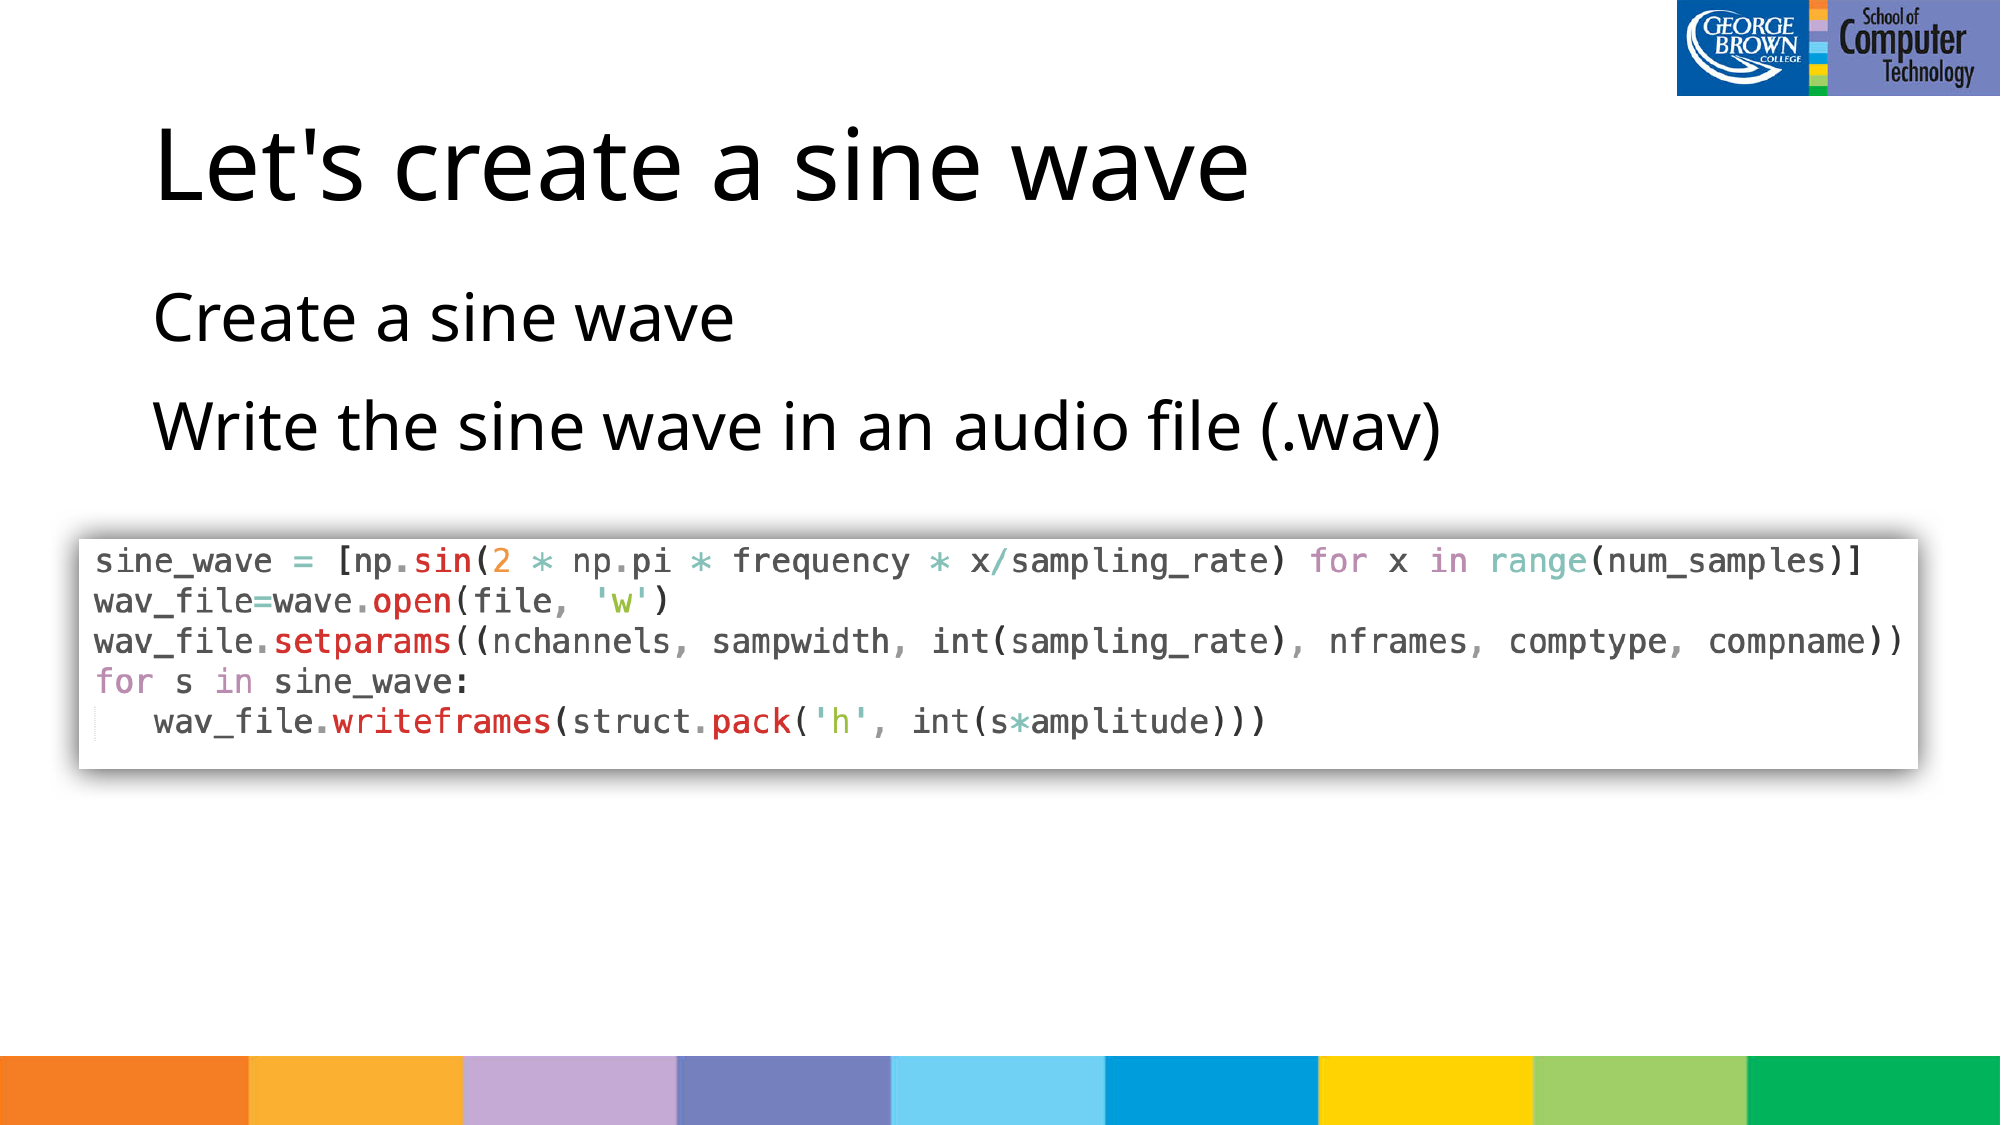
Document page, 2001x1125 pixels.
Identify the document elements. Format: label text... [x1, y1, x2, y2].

picture [0, 1056, 1105, 1125]
title Let's create a sine wave [137, 59, 1863, 259]
list Create a sine wave Write the sine wave in an audio file (.wav) [137, 259, 1932, 529]
picture [79, 539, 1918, 769]
picture [1318, 1056, 2000, 1125]
picture [1677, 0, 2000, 96]
